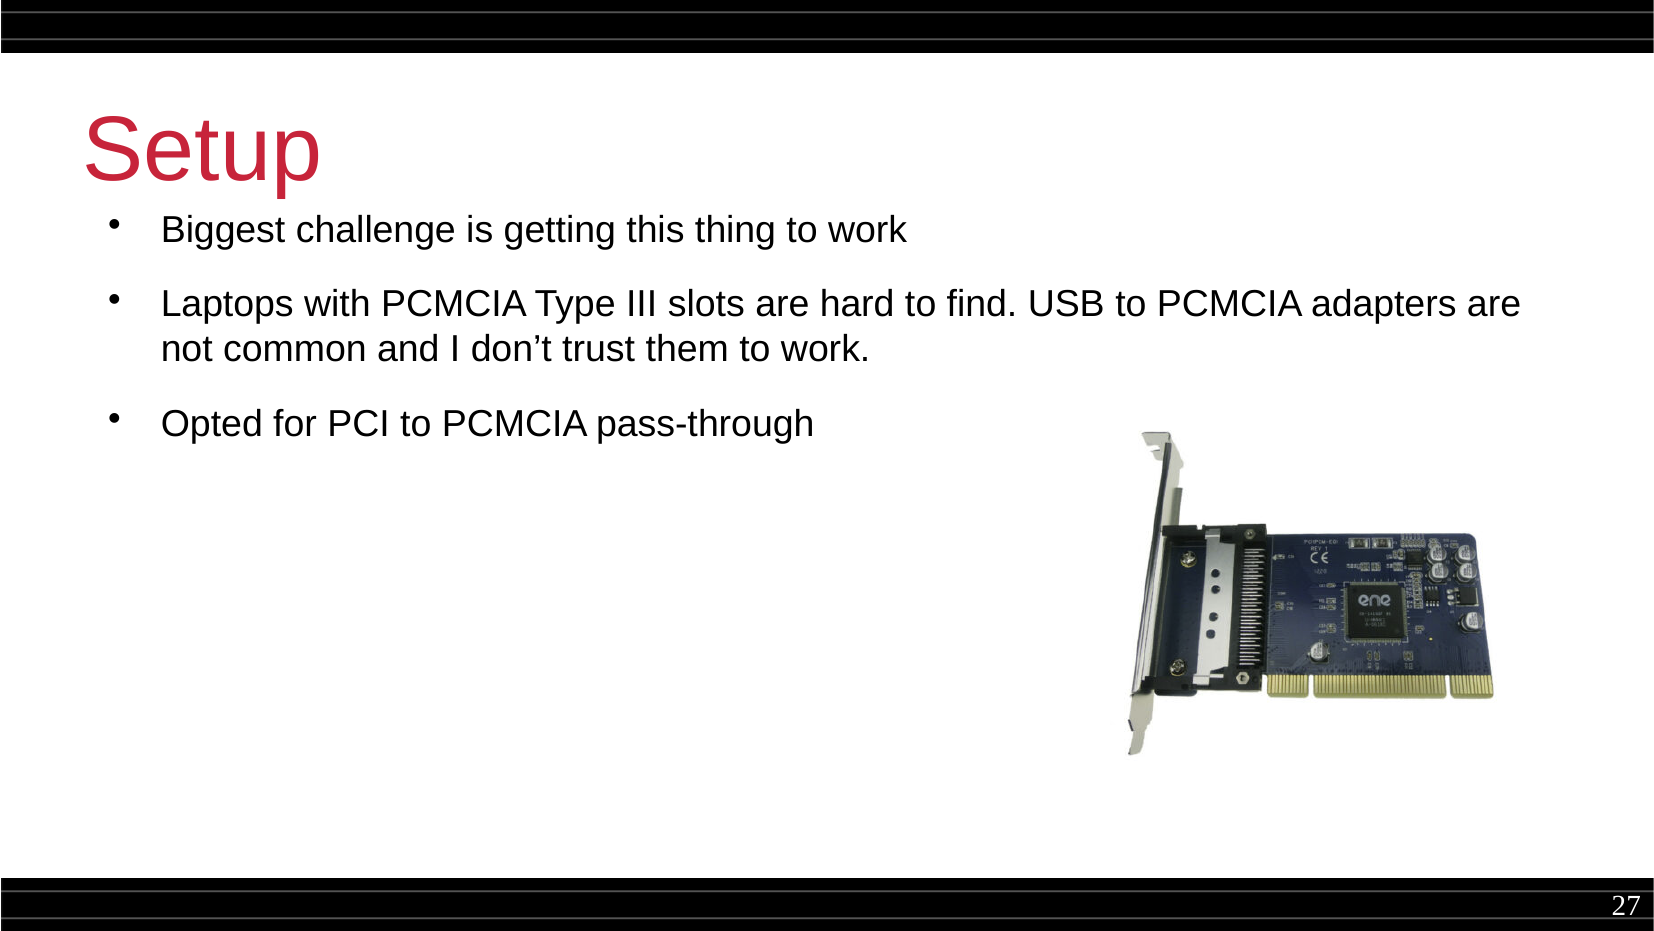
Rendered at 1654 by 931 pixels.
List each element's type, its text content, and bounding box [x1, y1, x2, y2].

text_box Biggest challenge is getting this thing to work Laptops with PCMCIA Type III slots are hard to find. USB to PCMCIA adapters are not common and I don’t trust them to work. Opted for PCI to PCMCIA pass-through [89, 204, 1578, 465]
picture [1109, 407, 1512, 765]
text_box Setup [82, 92, 1485, 195]
picture [1, 0, 1654, 53]
picture [1, 878, 1654, 931]
